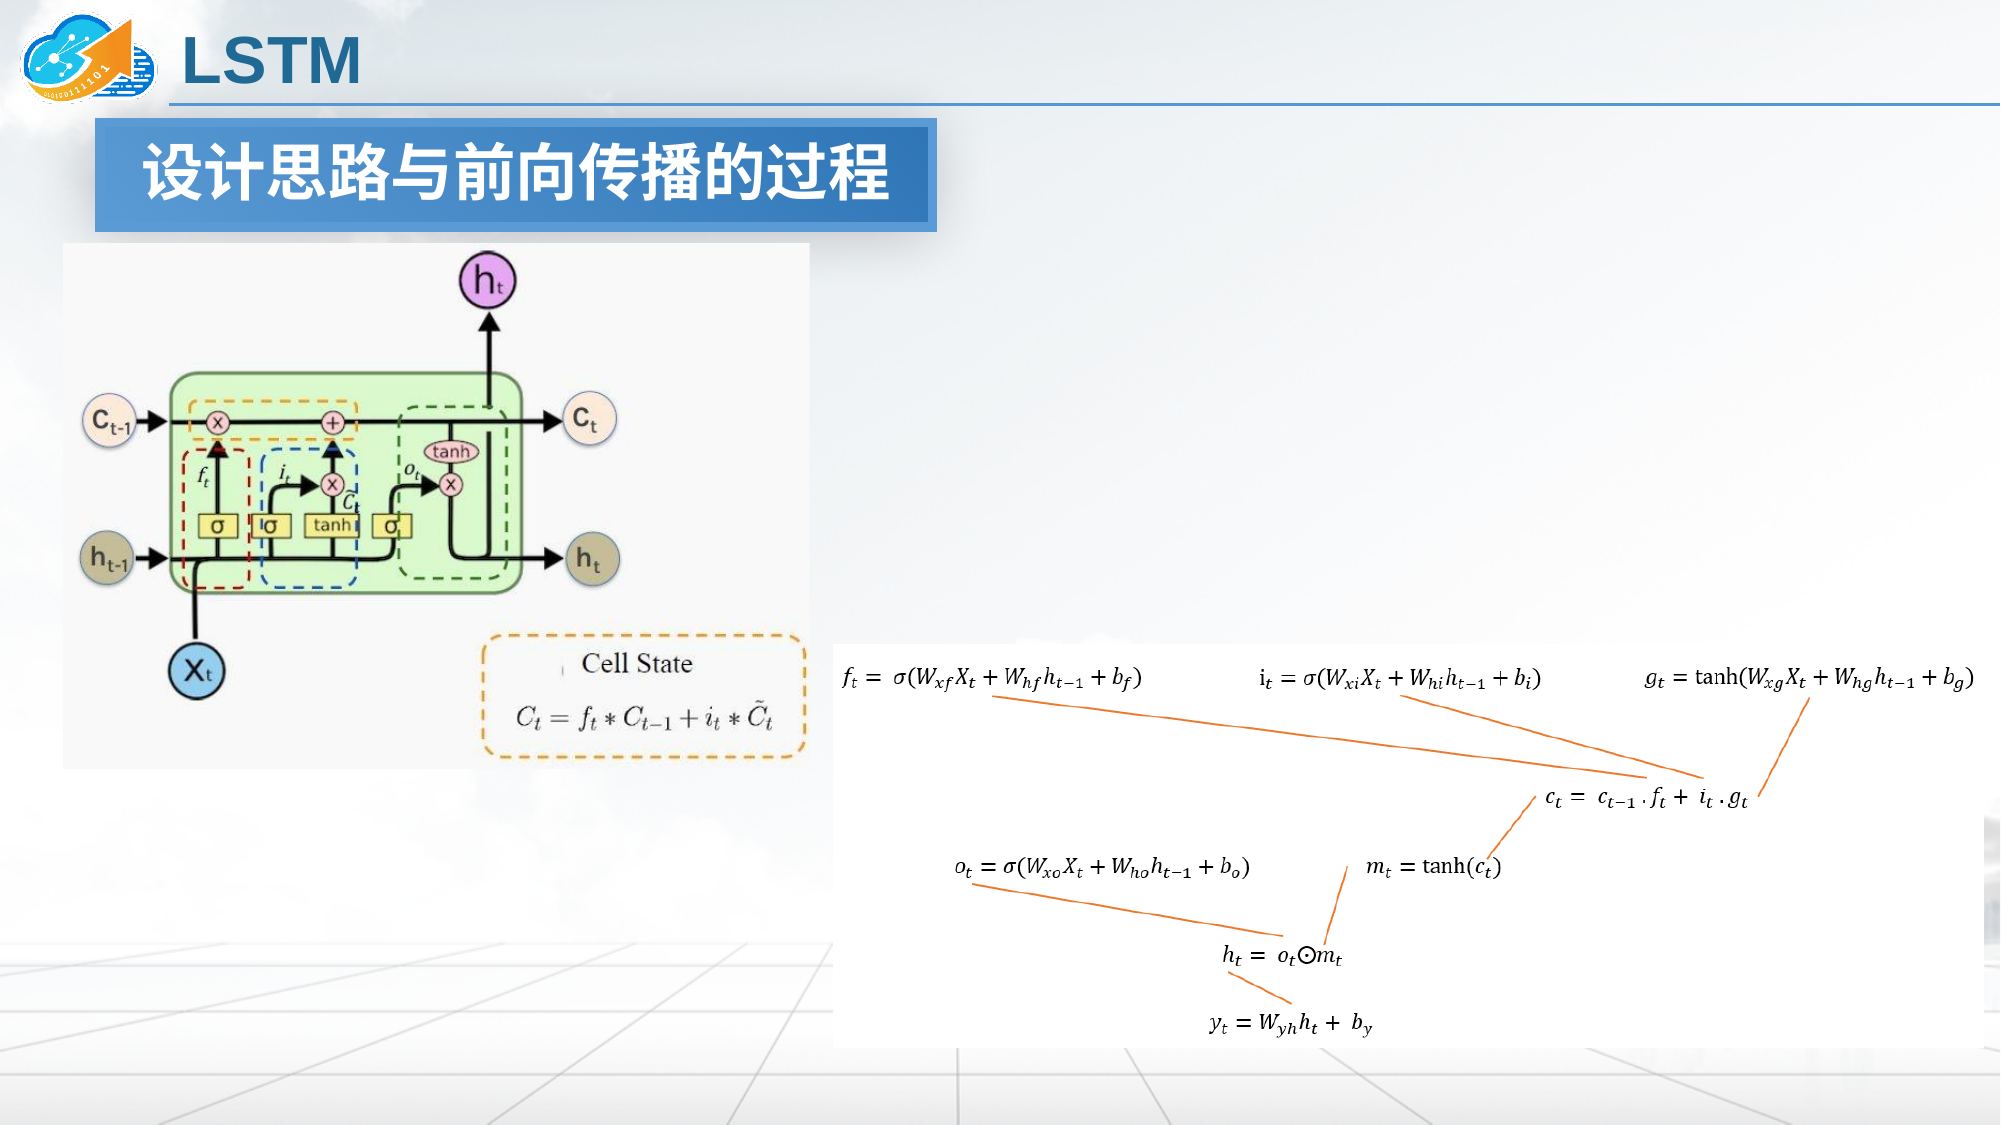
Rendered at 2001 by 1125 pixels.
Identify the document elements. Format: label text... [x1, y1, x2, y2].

text_box LSTM [216, 9, 925, 103]
picture [0, 0, 2001, 1125]
list 设计思路与前向传播的过程 [98, 120, 934, 229]
